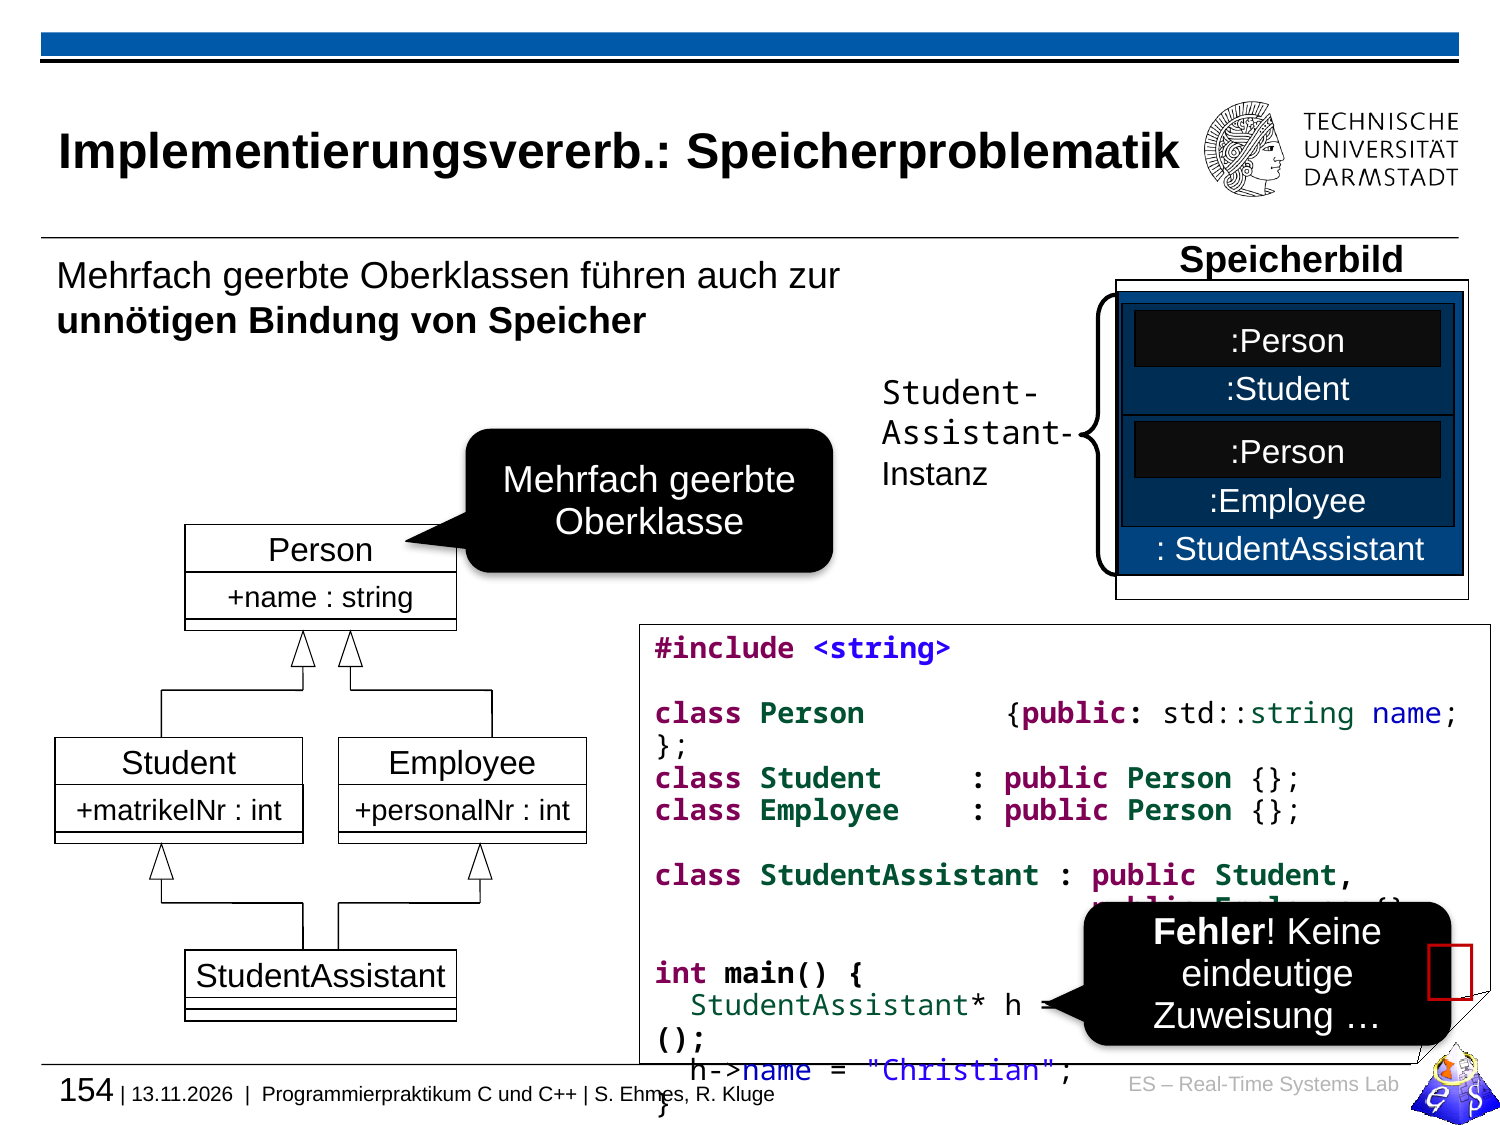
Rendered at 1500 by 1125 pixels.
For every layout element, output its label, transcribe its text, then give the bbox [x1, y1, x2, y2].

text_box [872, 231, 1469, 600]
text_box [54, 832, 303, 844]
text_box [468, 843, 492, 880]
text_box [338, 833, 587, 844]
title Implementierungsvererb.: Speicherproblematik [58, 80, 1187, 218]
text_box +personalNr : int [338, 784, 587, 833]
text_box Employee [338, 737, 587, 784]
text_box Fehler! Keine eindeutige Zuweisung … [1045, 901, 1451, 1046]
text_box [291, 631, 315, 667]
text_box [185, 1009, 457, 1021]
list Mehrfach geerbte Oberklassen führen auch zur unnötigen Bindung von Speicher [41, 243, 867, 386]
text_box #include <string> class Person {public: std::string name; }; class Student : public Person {}; class Employee : public Person {}; class StudentAssistant : public Student, public Employee {}; int main() { StudentAssistant* h = new StudentAssistant (); h->name = "Christian"; } [639, 624, 1491, 1064]
text_box StudentAssistant [185, 950, 457, 997]
text_box +name : string [185, 572, 457, 619]
picture [1411, 1041, 1500, 1125]
text_box [185, 997, 457, 1009]
text_box +matrikelNr : int [54, 784, 303, 832]
text_box ❌ [1404, 919, 1497, 1027]
text_box Person [185, 524, 457, 572]
text_box [338, 631, 363, 667]
picture [1187, 84, 1483, 214]
text_box [185, 619, 457, 631]
text_box Mehrfach geerbte Oberklasse [405, 428, 834, 573]
text_box [149, 843, 174, 880]
text_box Student [54, 737, 303, 784]
